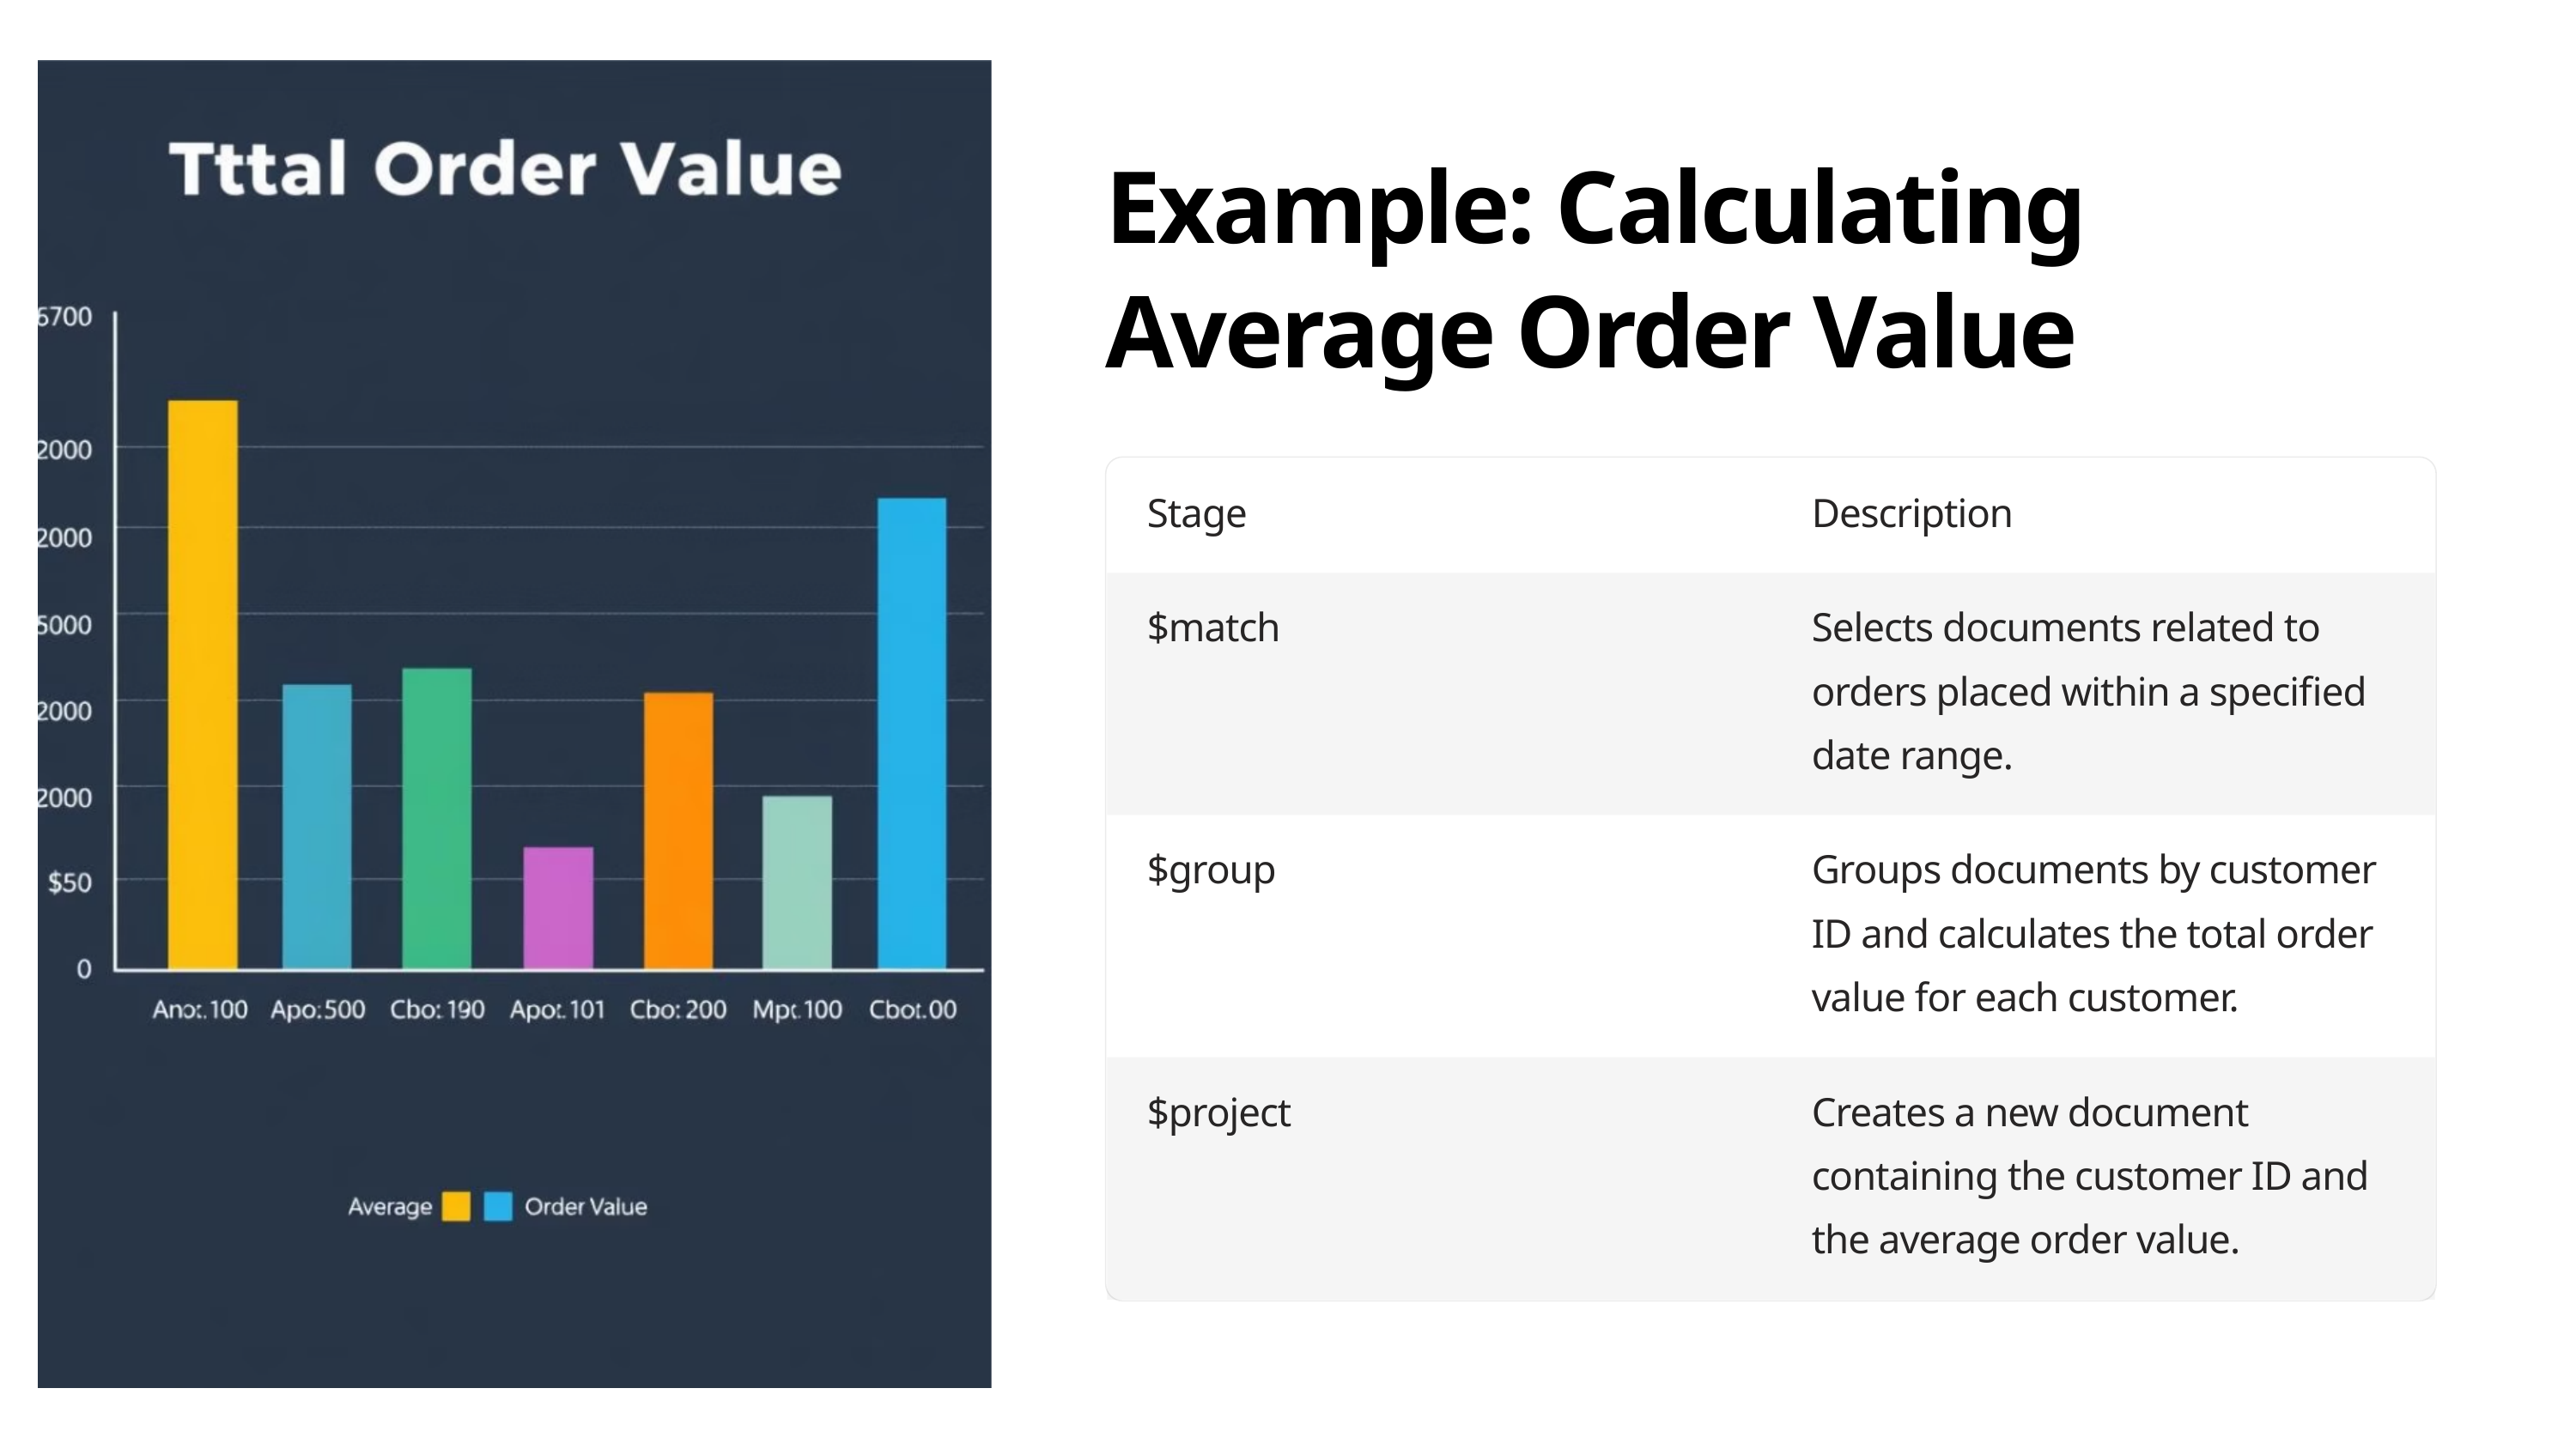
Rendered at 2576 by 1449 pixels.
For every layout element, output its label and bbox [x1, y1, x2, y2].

text_box [1107, 458, 2435, 573]
text_box [1107, 1057, 2435, 1300]
text_box [1107, 815, 2435, 1057]
text_box [0, 0, 2576, 1449]
text_box [1107, 573, 2435, 815]
